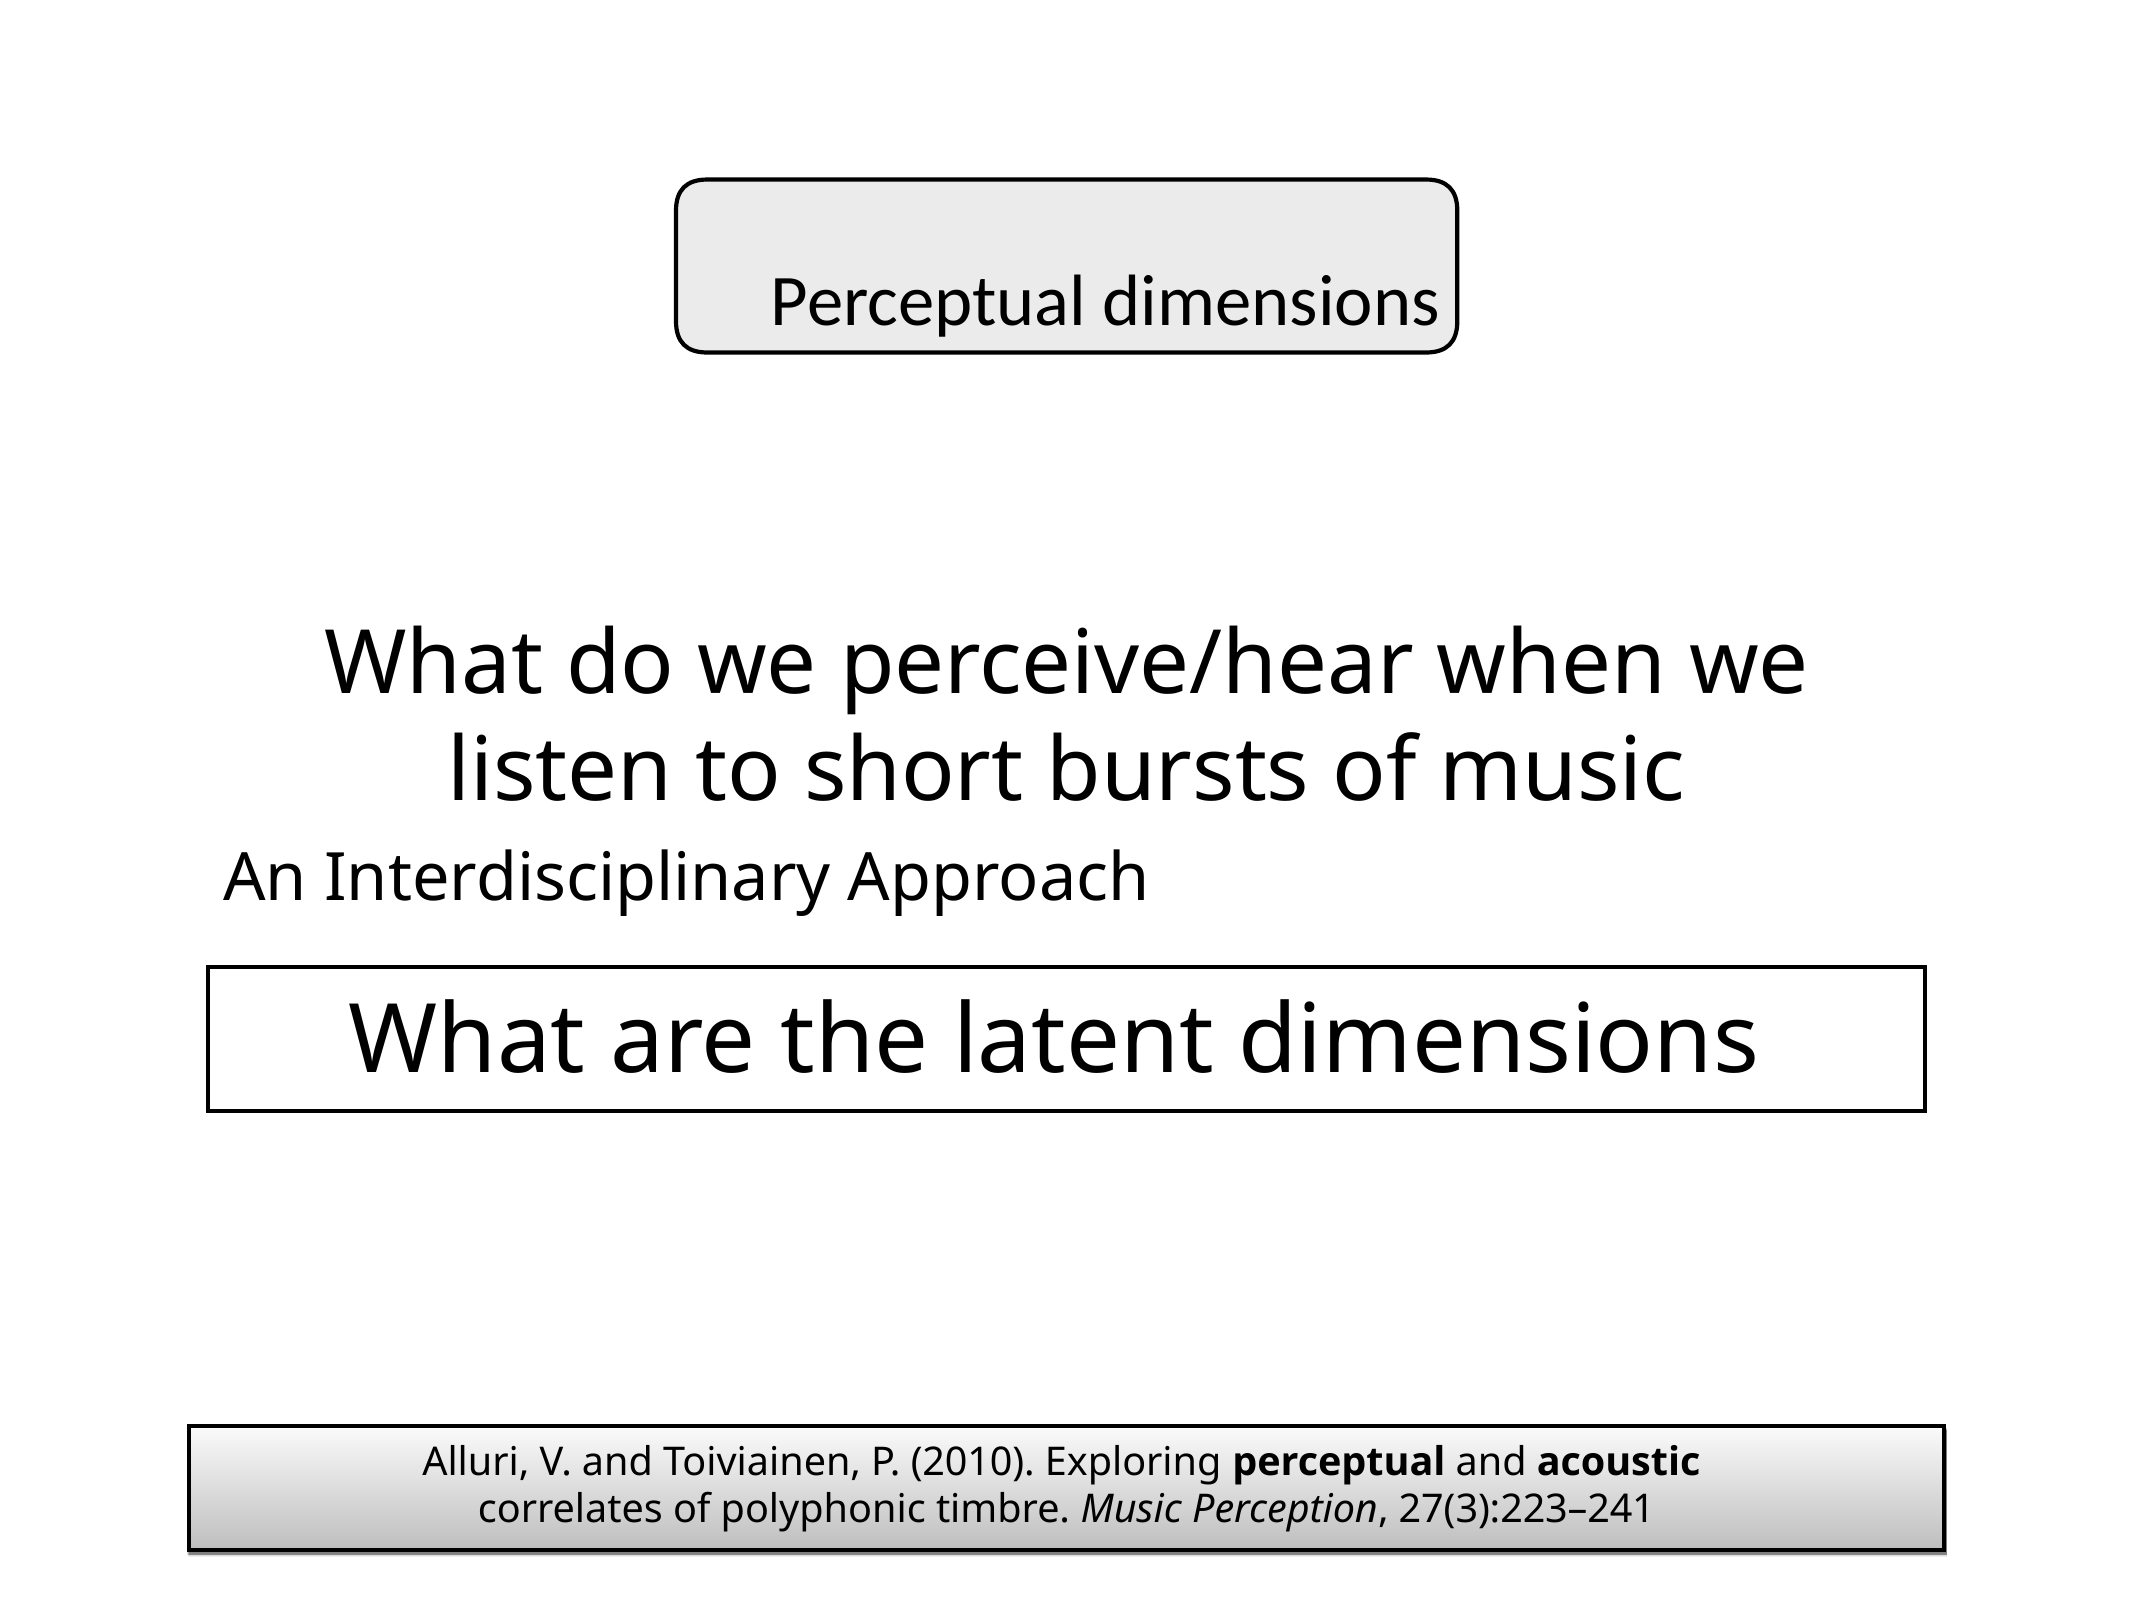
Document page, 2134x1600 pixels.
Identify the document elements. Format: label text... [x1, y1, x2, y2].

text_box An Interdisciplinary Approach [208, 826, 1925, 967]
text_box What are the latent dimensions [208, 967, 1925, 1112]
text_box Perceptual dimensions [676, 179, 1458, 353]
text_box What do we perceive/hear when we listen to short bursts of music [208, 596, 1925, 826]
text_box Alluri, V. and Toiviainen, P. (2010). Exploring perceptual and acoustic correlates of polyphonic timbre. Music Perception, 27(3):223–241 [189, 1426, 1944, 1550]
